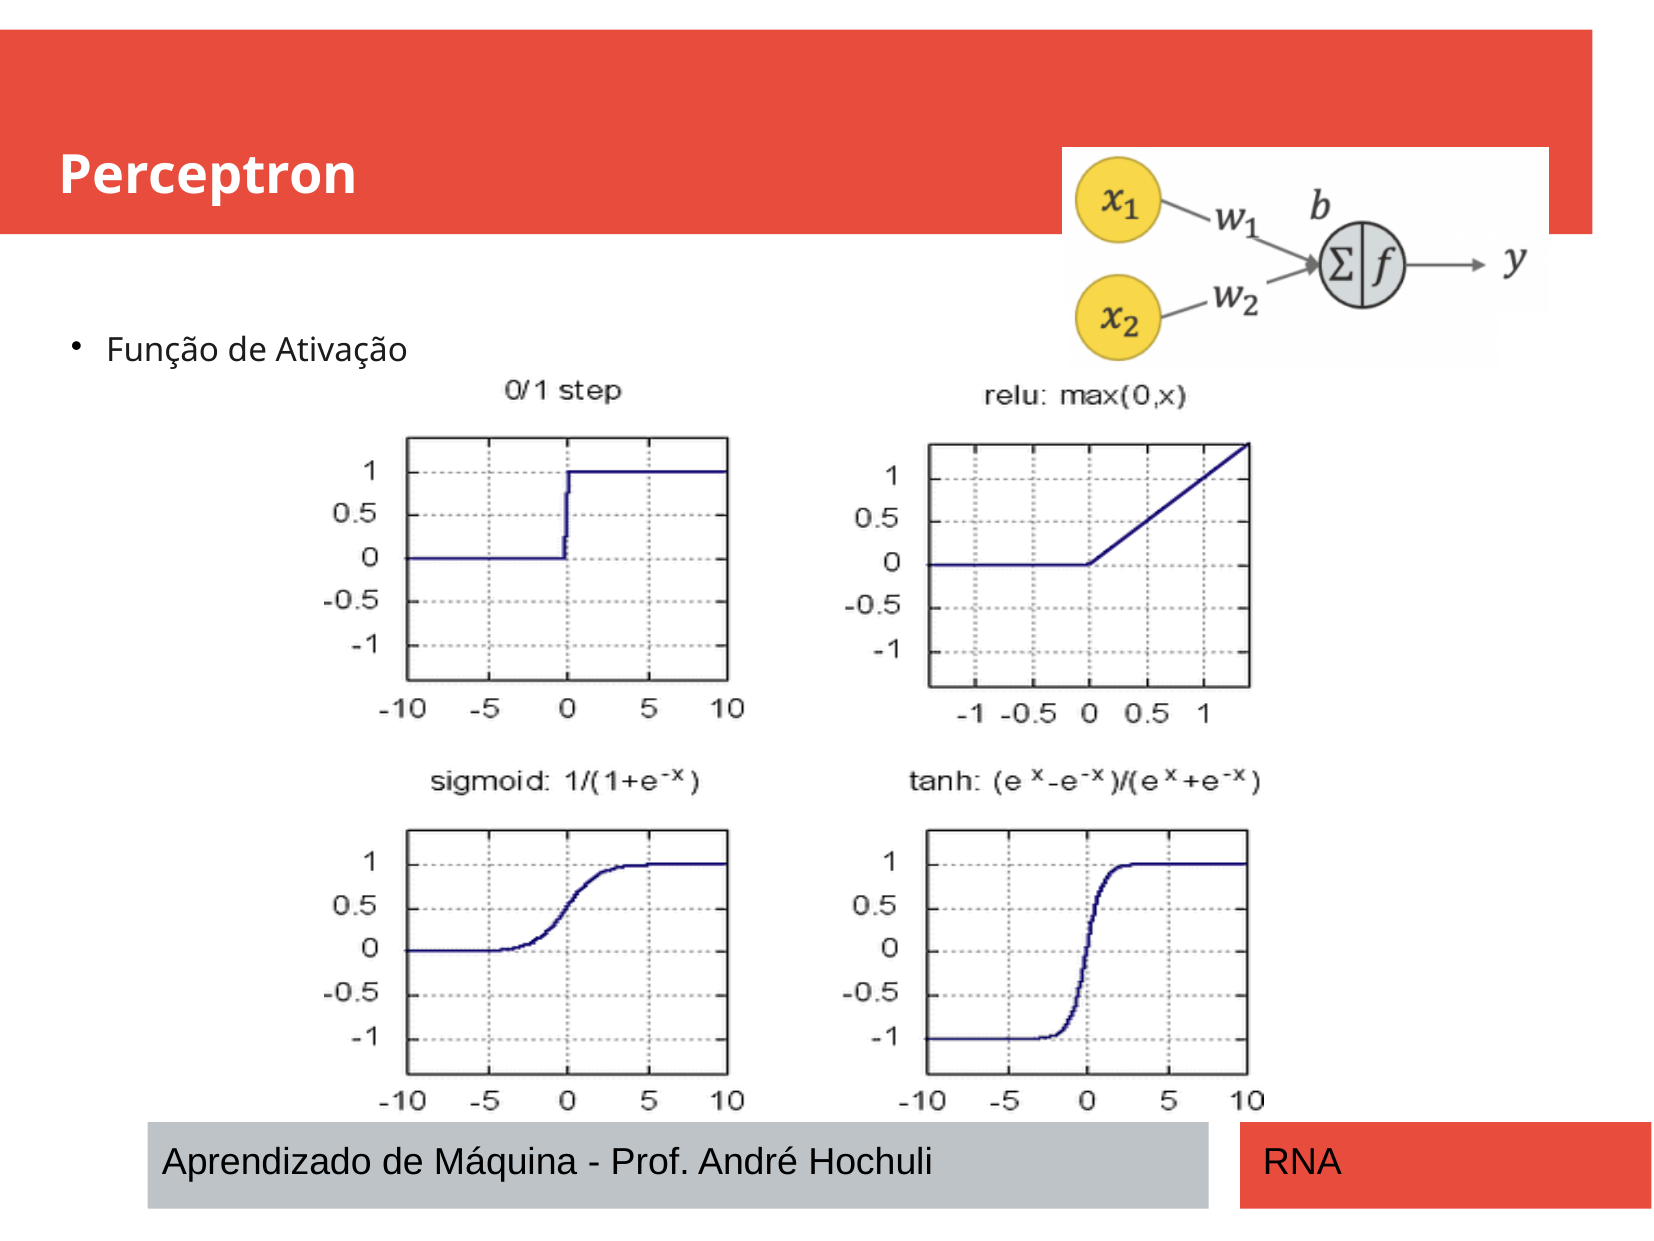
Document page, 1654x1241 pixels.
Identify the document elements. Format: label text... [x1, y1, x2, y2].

text_box RNA [1248, 1129, 1621, 1188]
text_box Função de Ativação [56, 250, 1594, 1130]
text_box Perceptron [59, 59, 1593, 205]
text_box Aprendizado de Máquina - Prof. André Hochuli [147, 1130, 1203, 1188]
picture [1062, 147, 1550, 369]
picture [324, 377, 1264, 1115]
